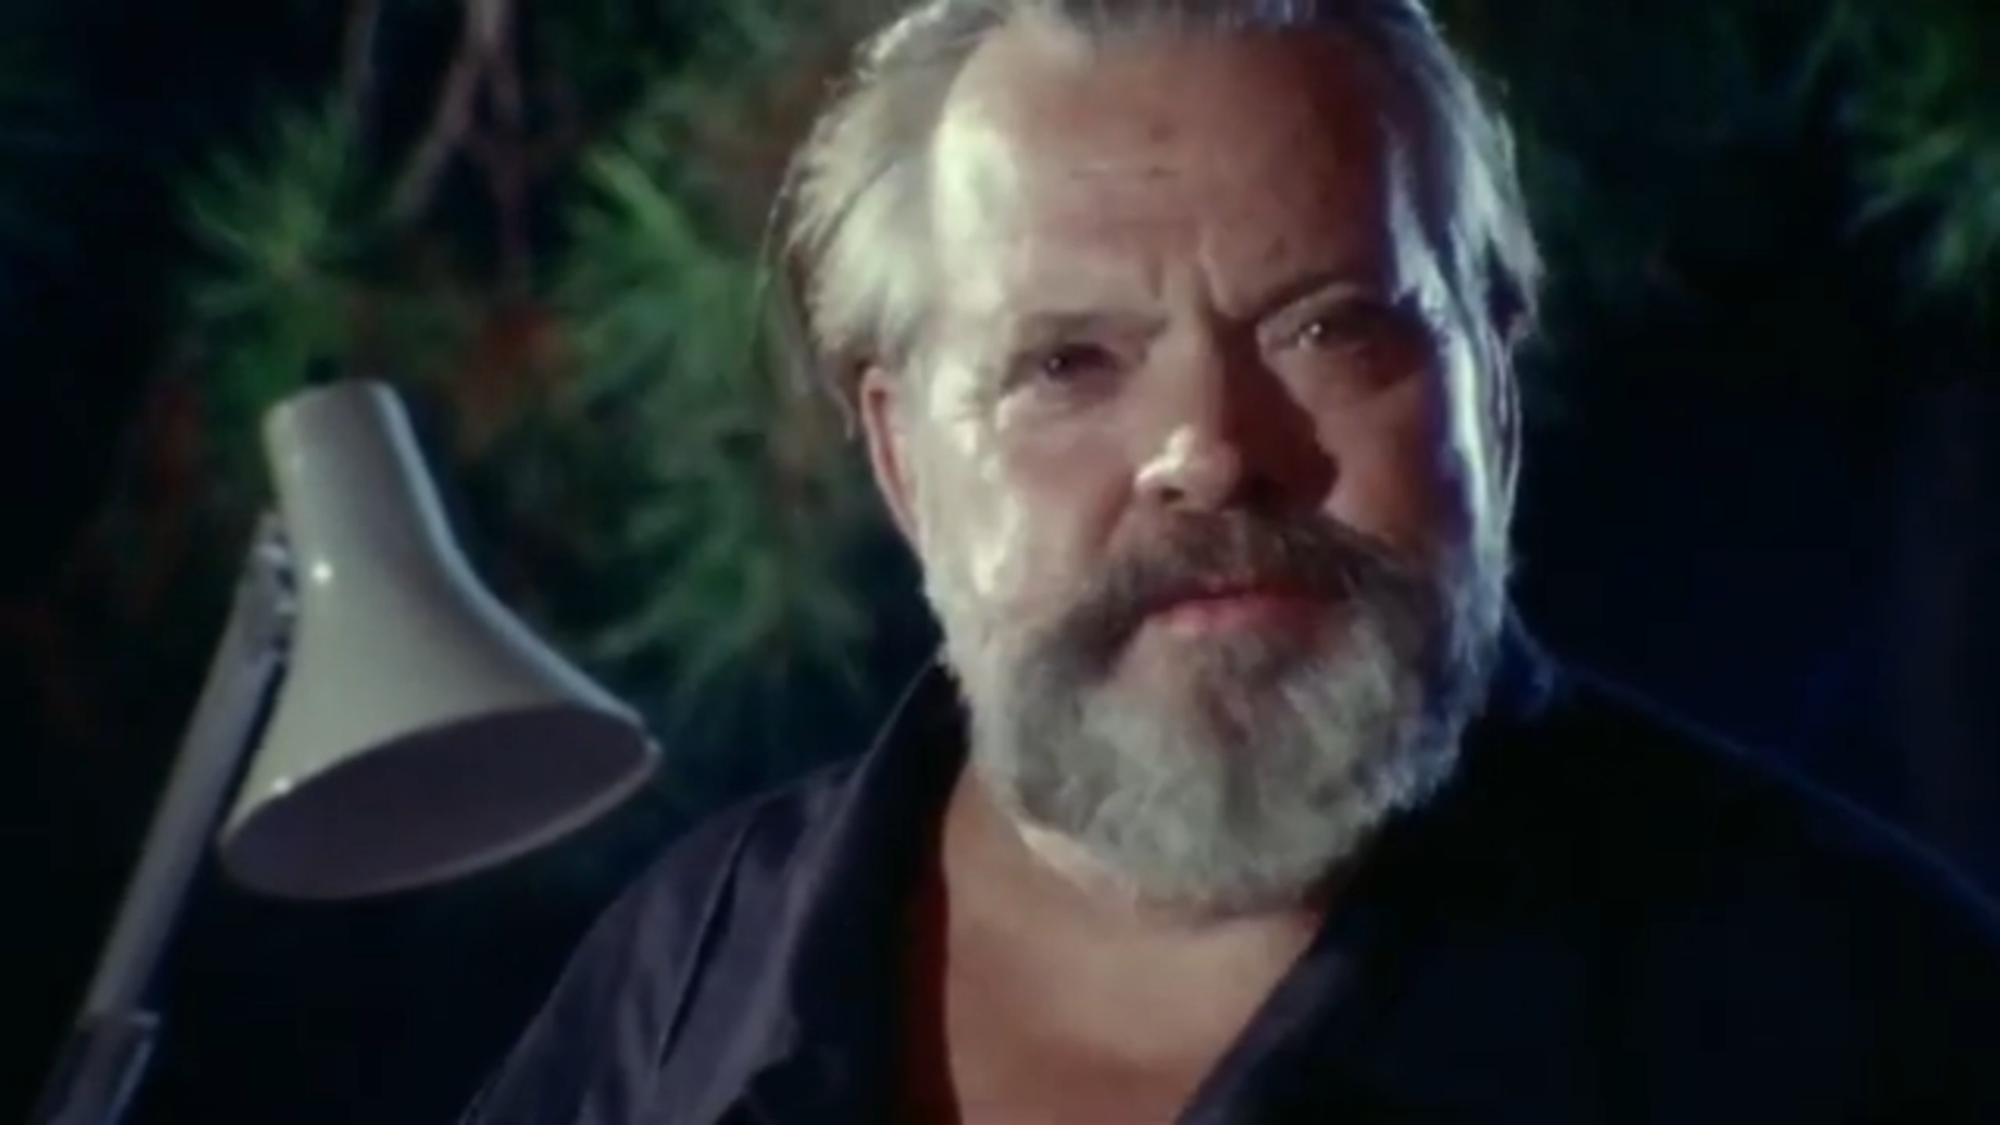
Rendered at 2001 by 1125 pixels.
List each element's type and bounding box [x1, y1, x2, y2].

text_box [0, 0, 2000, 1125]
